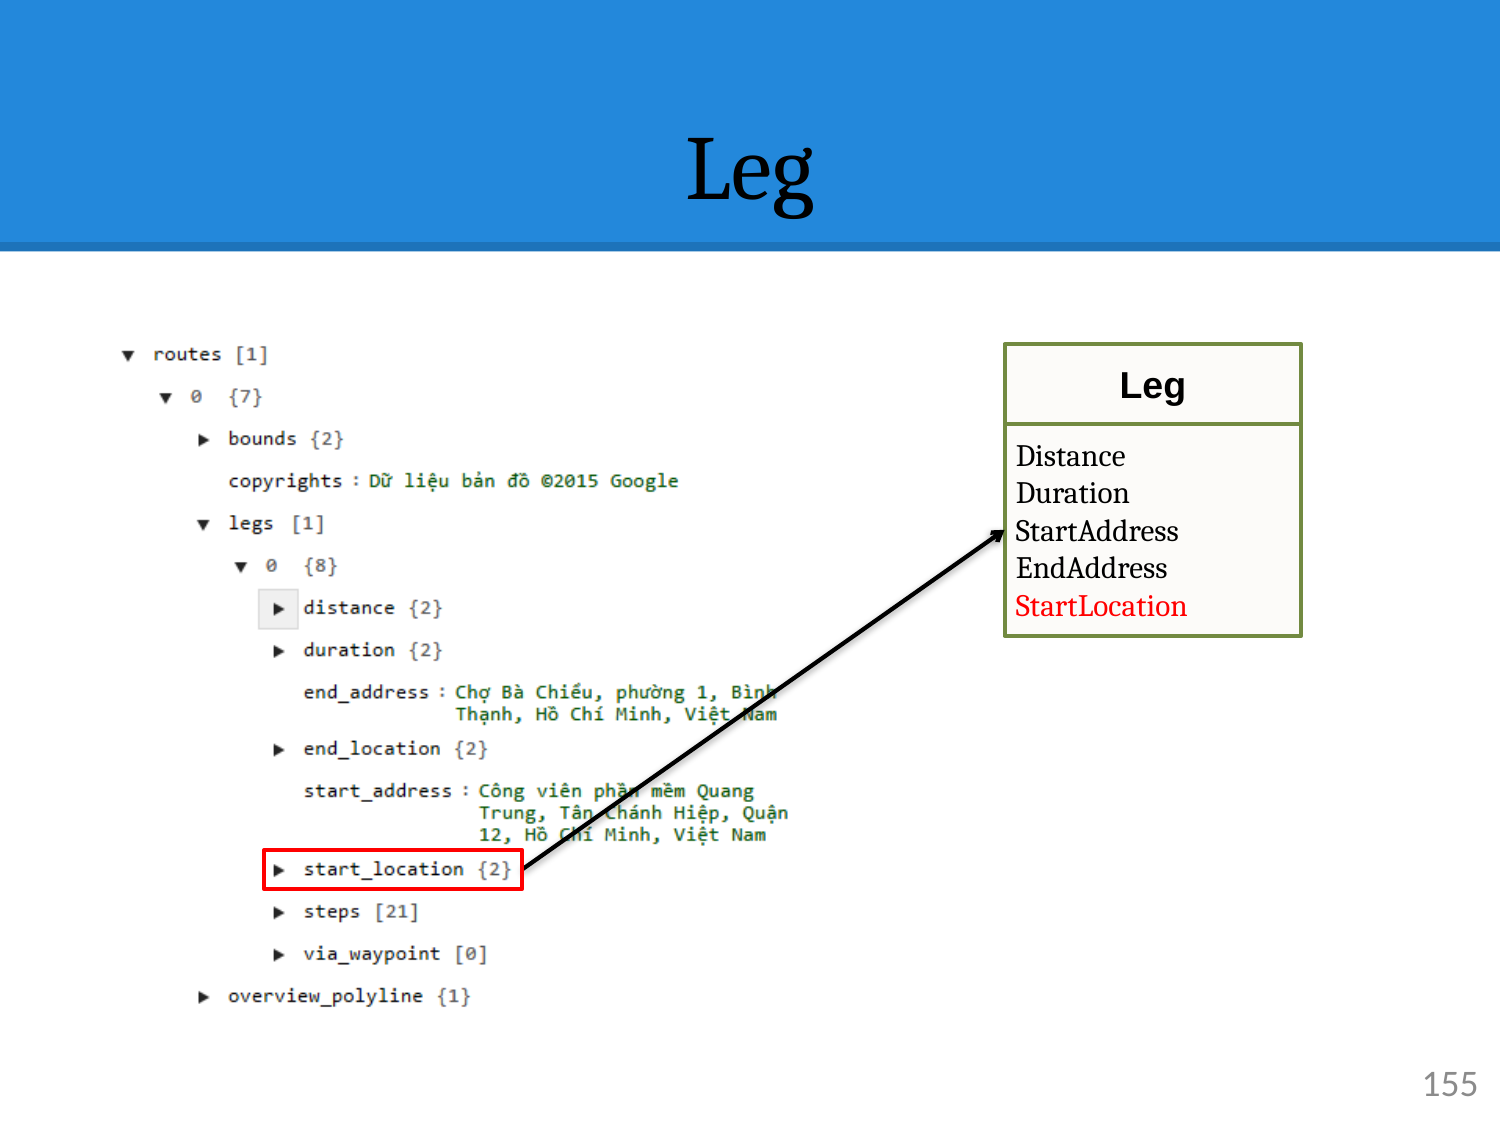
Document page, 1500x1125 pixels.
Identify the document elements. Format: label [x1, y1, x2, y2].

picture [97, 333, 794, 1018]
slide_number [1403, 1038, 1494, 1125]
text_box [521, 344, 1302, 870]
title [75, 45, 1425, 233]
